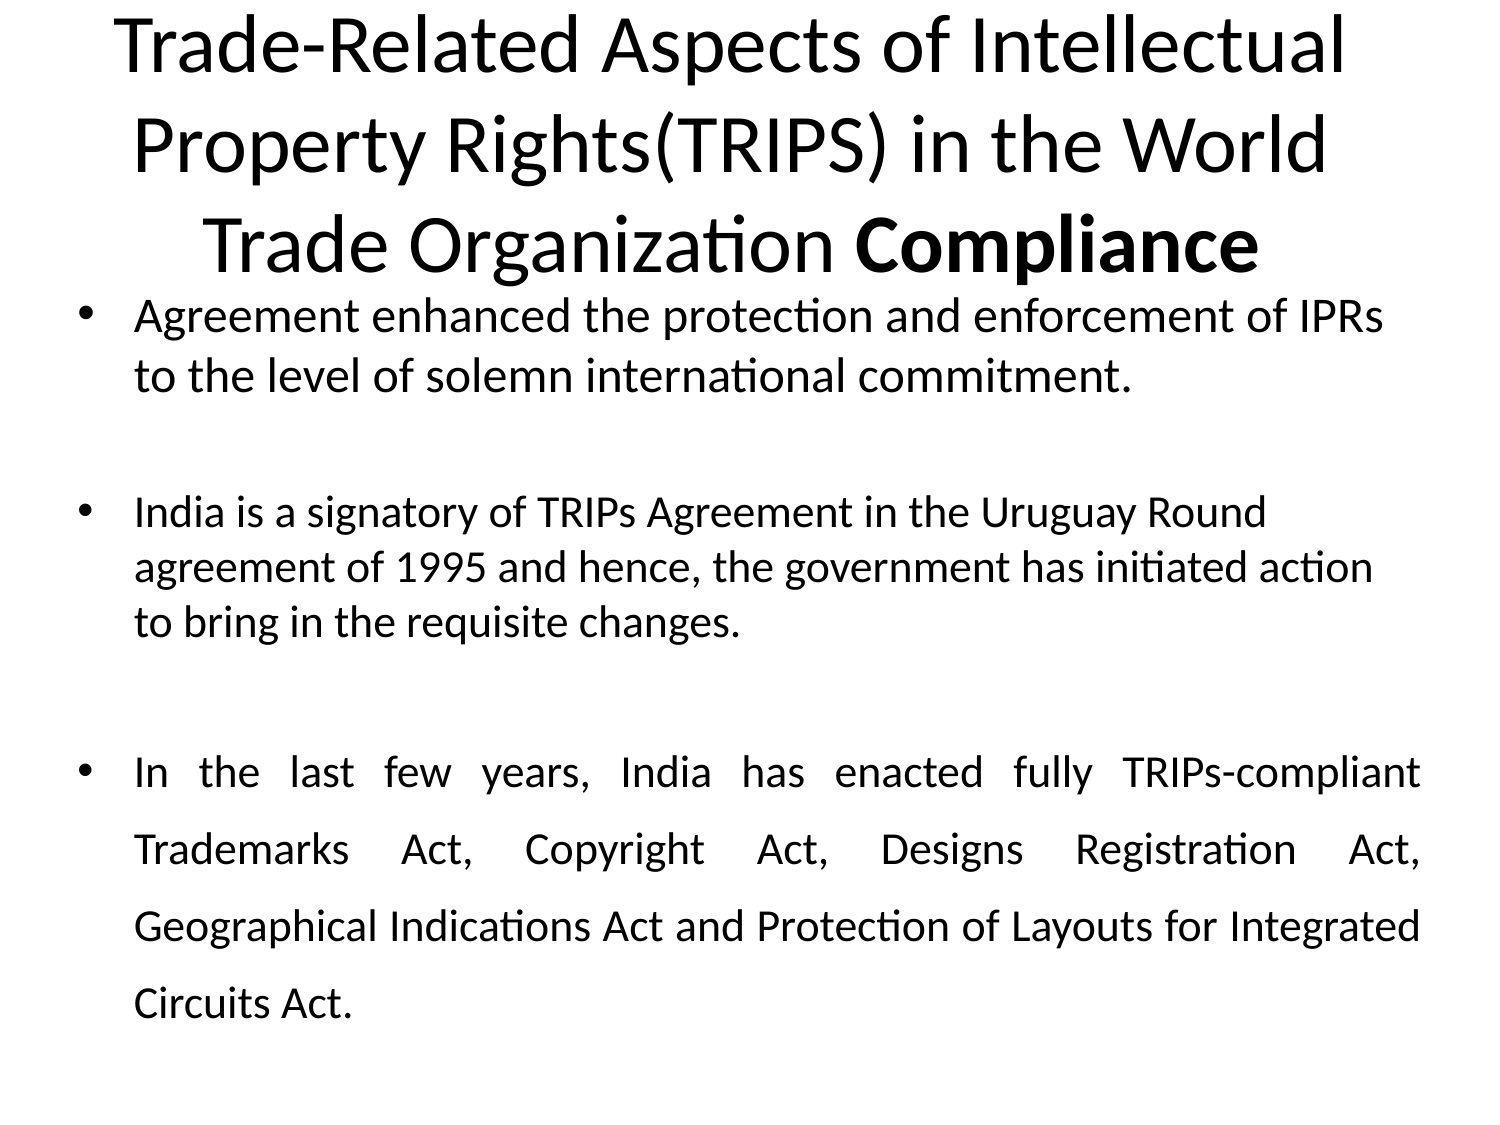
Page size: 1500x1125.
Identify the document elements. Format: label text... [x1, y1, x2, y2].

title Trade-Related Aspects of Intellectual Property Rights(TRIPS) in the World Trade Organization Compliance [50, 40, 1413, 238]
list Agreement enhanced the protection and enforcement of IPRs to the level of solemn international commitment. India is a signatory of TRIPs Agreement in the Uruguay Round agreement of 1995 and hence, the government has initiated action to bring in the requisite changes. In the last few years, India has enacted fully TRIPs-compliant Trademarks Act, Copyright Act, Designs Registration Act, Geographical Indications Act and Protection of Layouts for Integrated Circuits Act. [62, 275, 1438, 1048]
